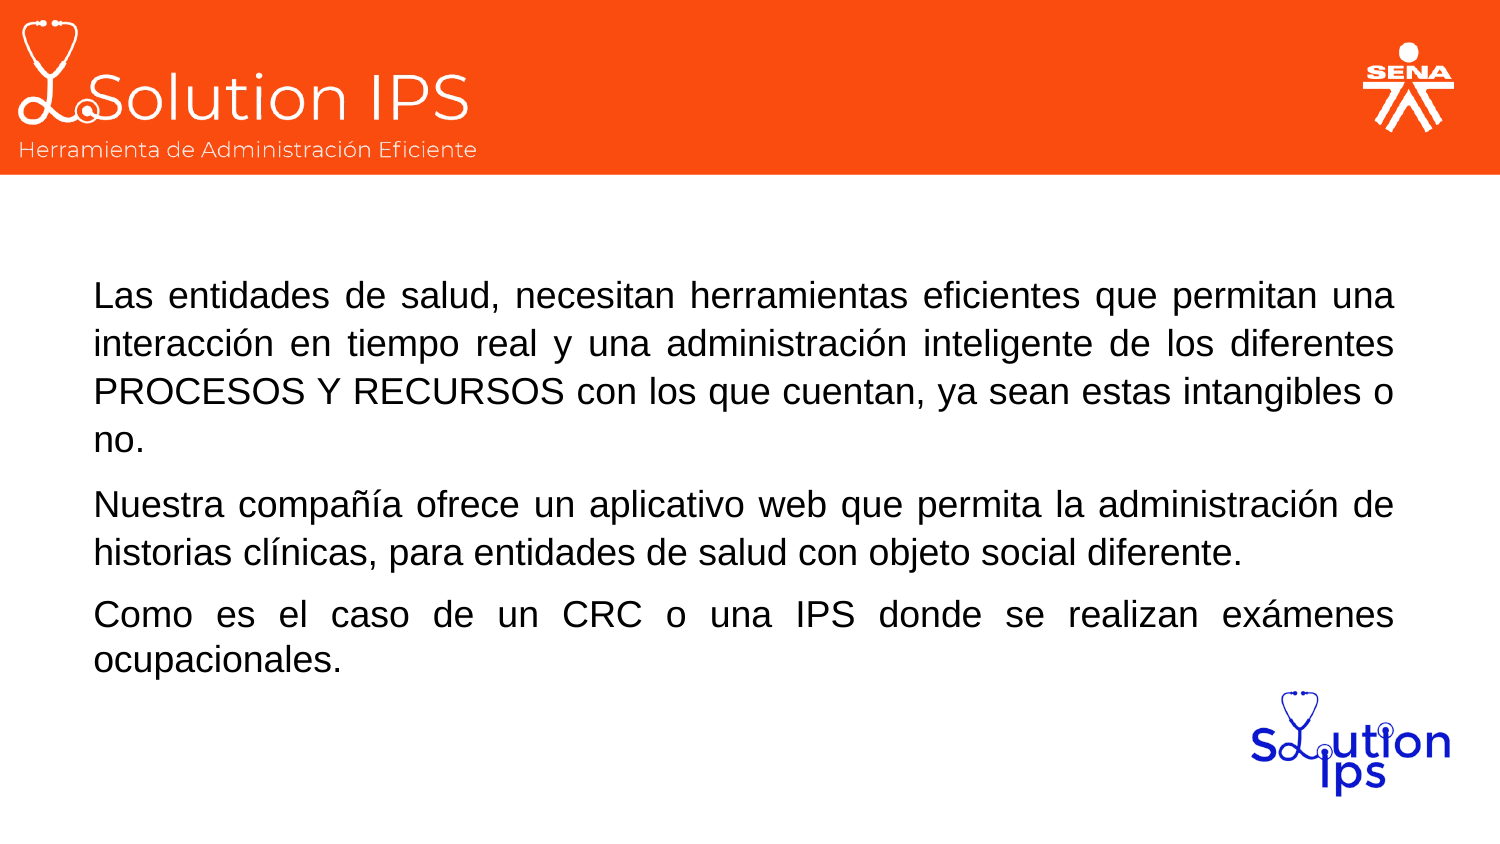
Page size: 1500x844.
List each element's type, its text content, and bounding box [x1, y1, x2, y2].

text_box Las entidades de salud, necesitan herramientas eficientes que permitan una interacción en tiempo real y una administración inteligente de los diferentes PROCESOS Y RECURSOS con los que cuentan, ya sean estas intangibles o no. Nuestra compañía ofrece un aplicativo web que permita la administración de historias clínicas, para entidades de salud con objeto social diferente. Como es el caso de un CRC o una IPS donde se realizan exámenes ocupacionales. [78, 260, 1410, 688]
picture [0, 0, 1500, 844]
